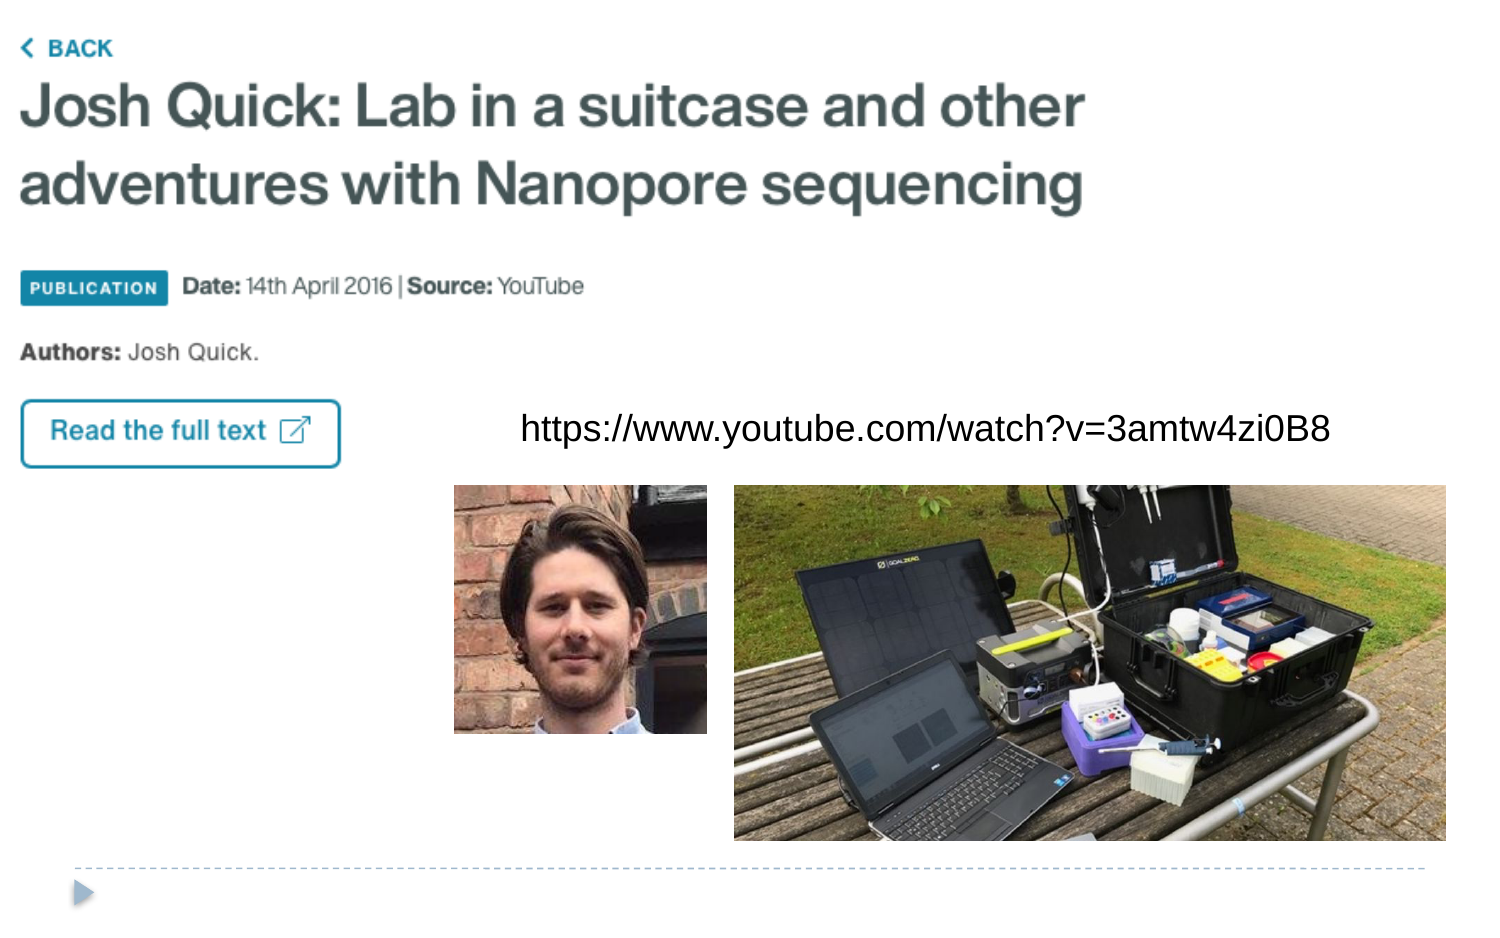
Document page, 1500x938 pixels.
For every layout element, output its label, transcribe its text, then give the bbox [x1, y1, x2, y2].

text_box https://www.youtube.com/watch?v=3amtw4zi0B8 [1227, 397, 1488, 457]
picture [3, 12, 1446, 841]
